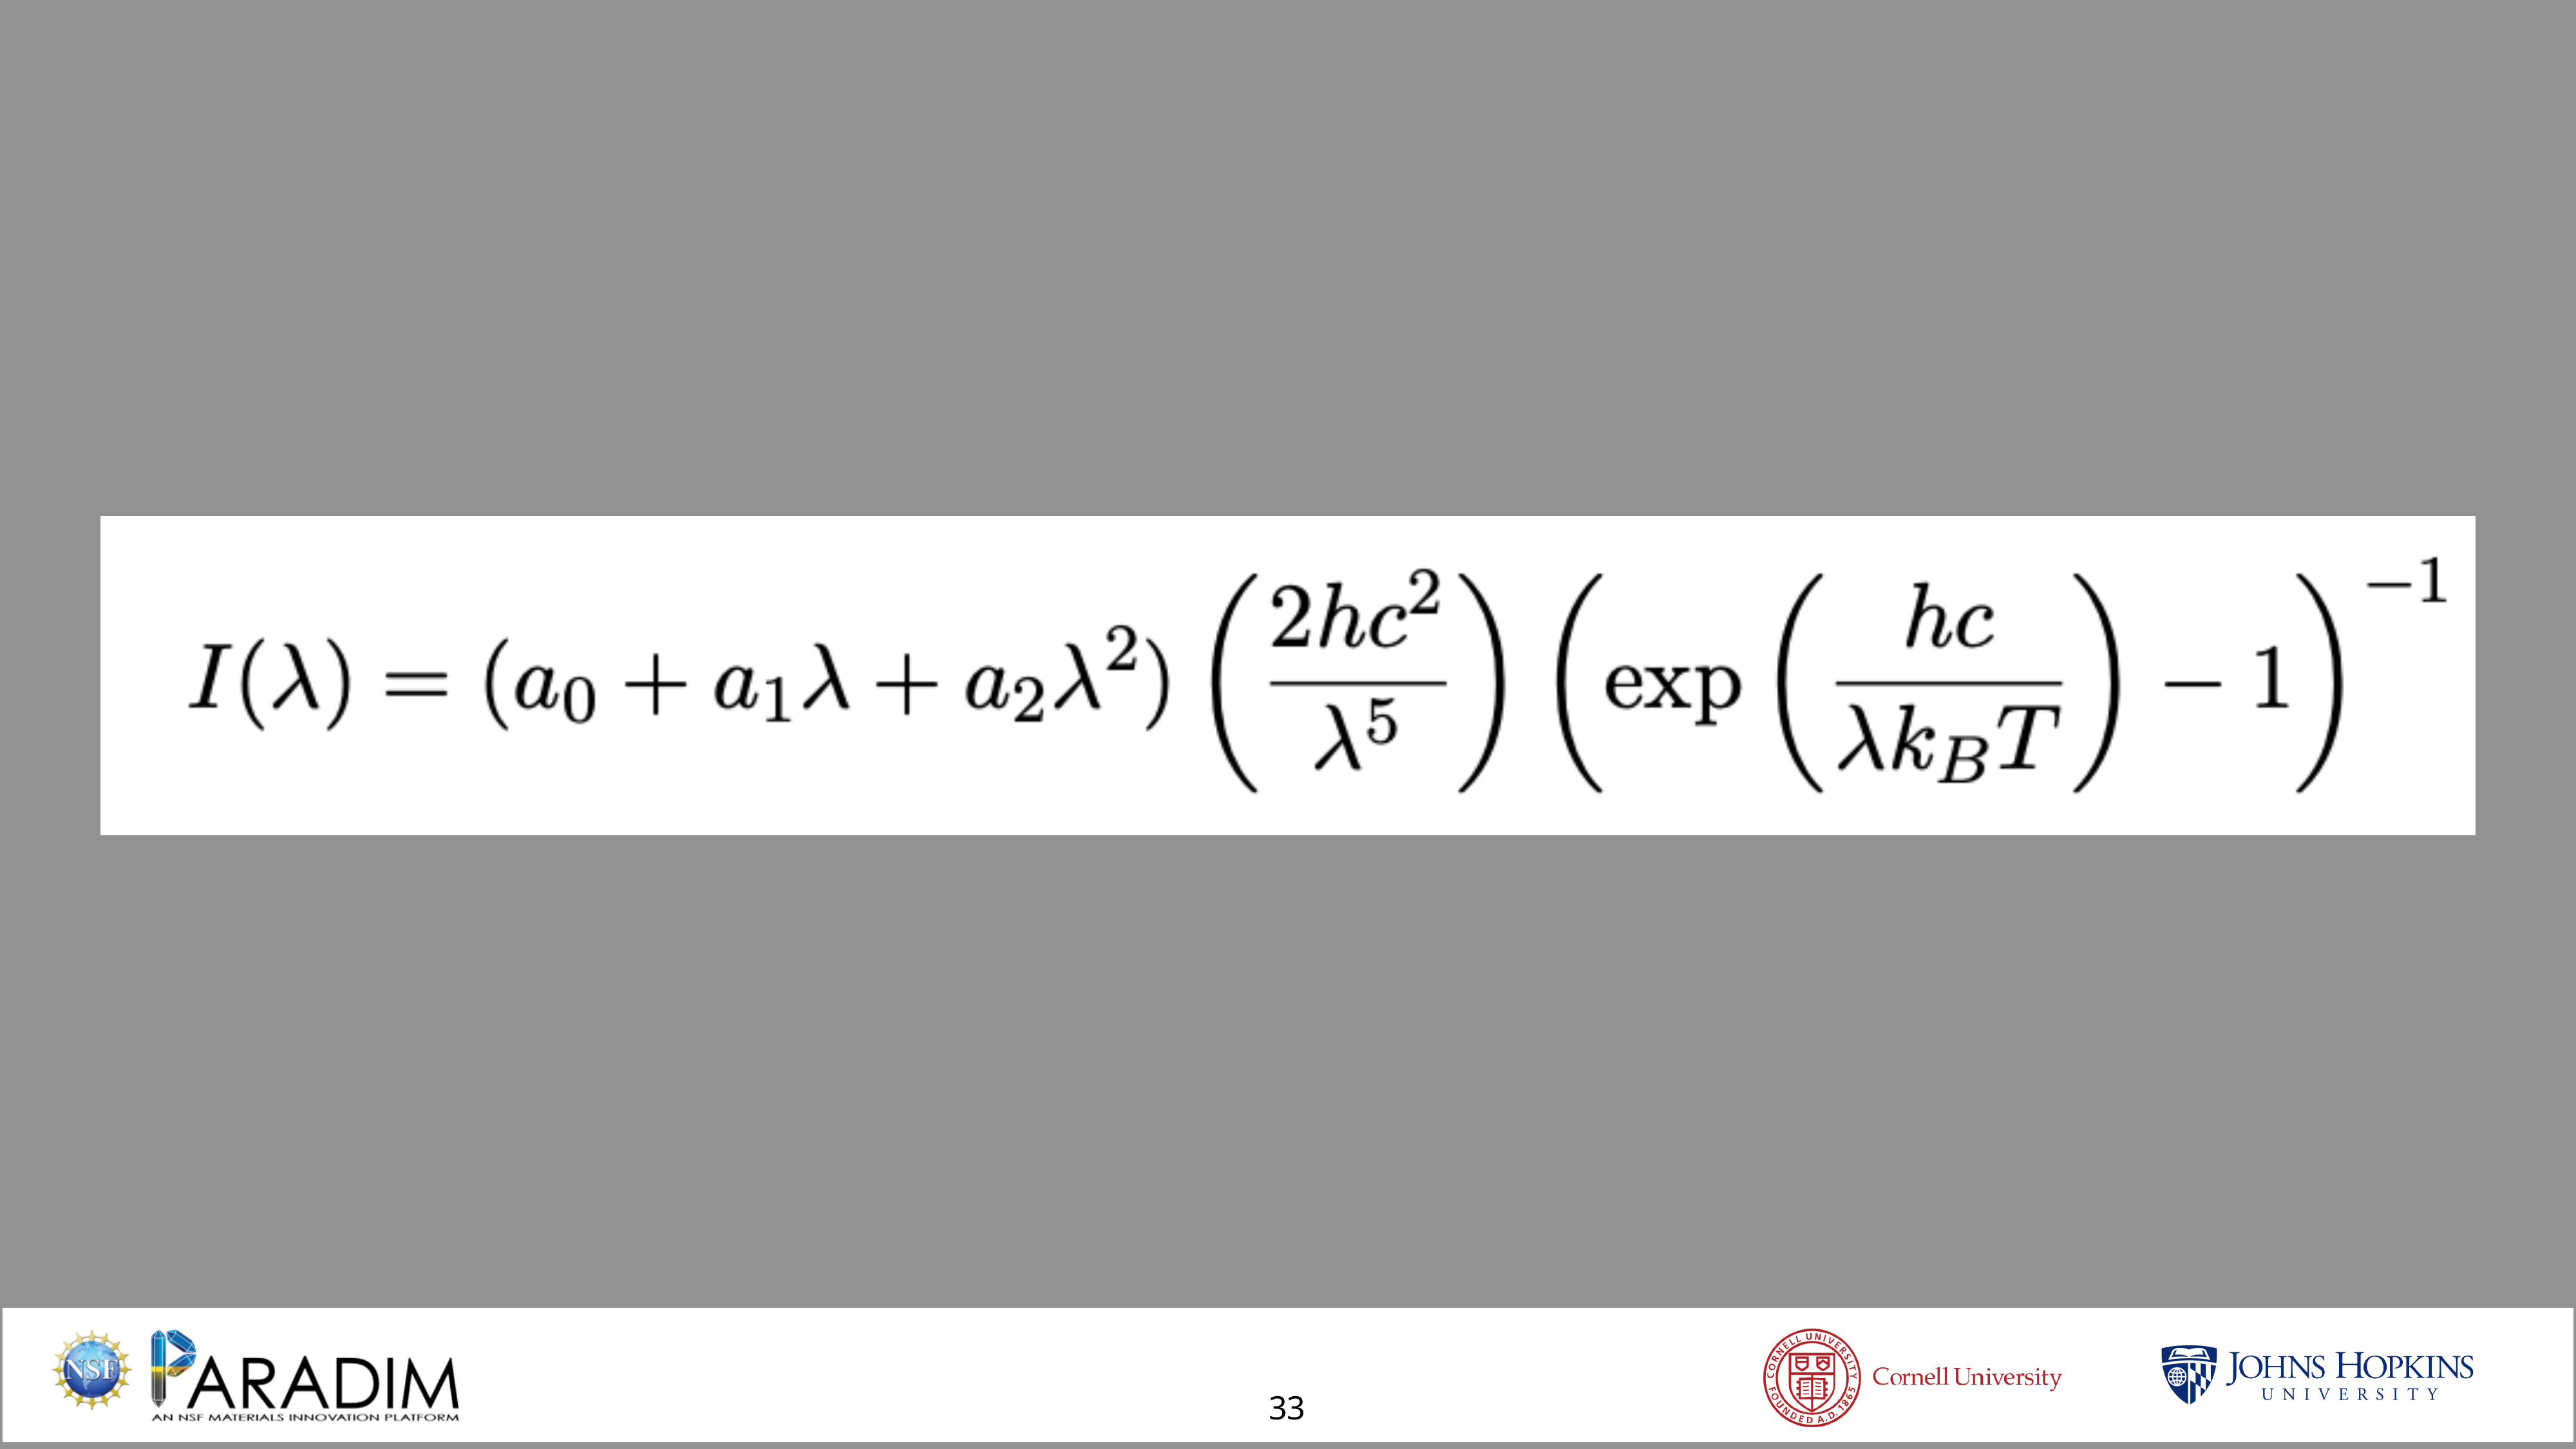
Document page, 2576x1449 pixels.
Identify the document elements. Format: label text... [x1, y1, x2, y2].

slide_number 33 [1263, 1381, 1312, 1431]
picture [100, 516, 2476, 836]
picture [44, 1322, 468, 1428]
picture [1763, 1329, 2062, 1427]
picture [2103, 1322, 2532, 1428]
